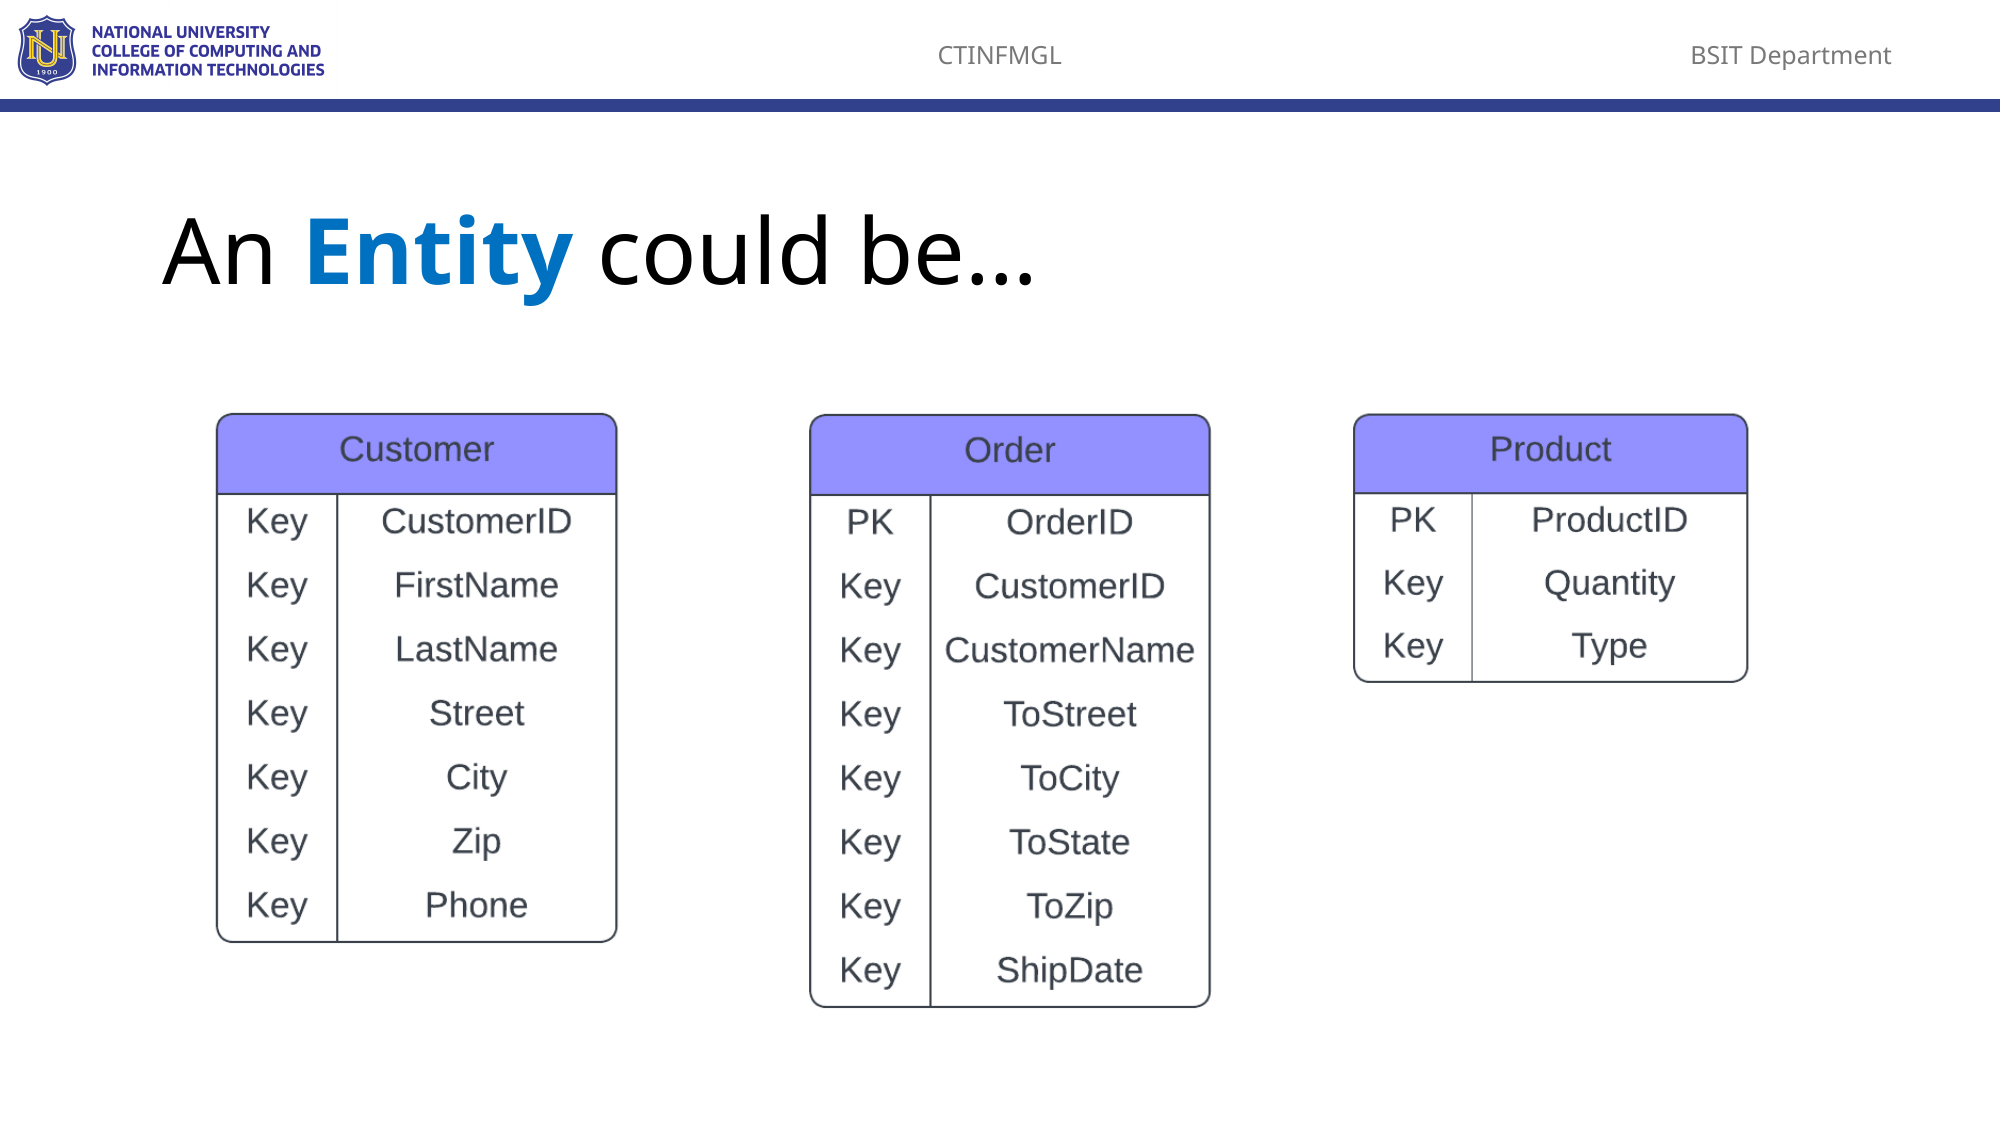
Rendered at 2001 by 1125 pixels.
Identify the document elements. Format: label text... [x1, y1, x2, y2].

picture [0, 0, 337, 99]
picture [1342, 408, 1757, 689]
text_box An Entity could be… [147, 197, 1873, 1090]
picture [803, 408, 1218, 1011]
picture [210, 408, 625, 951]
